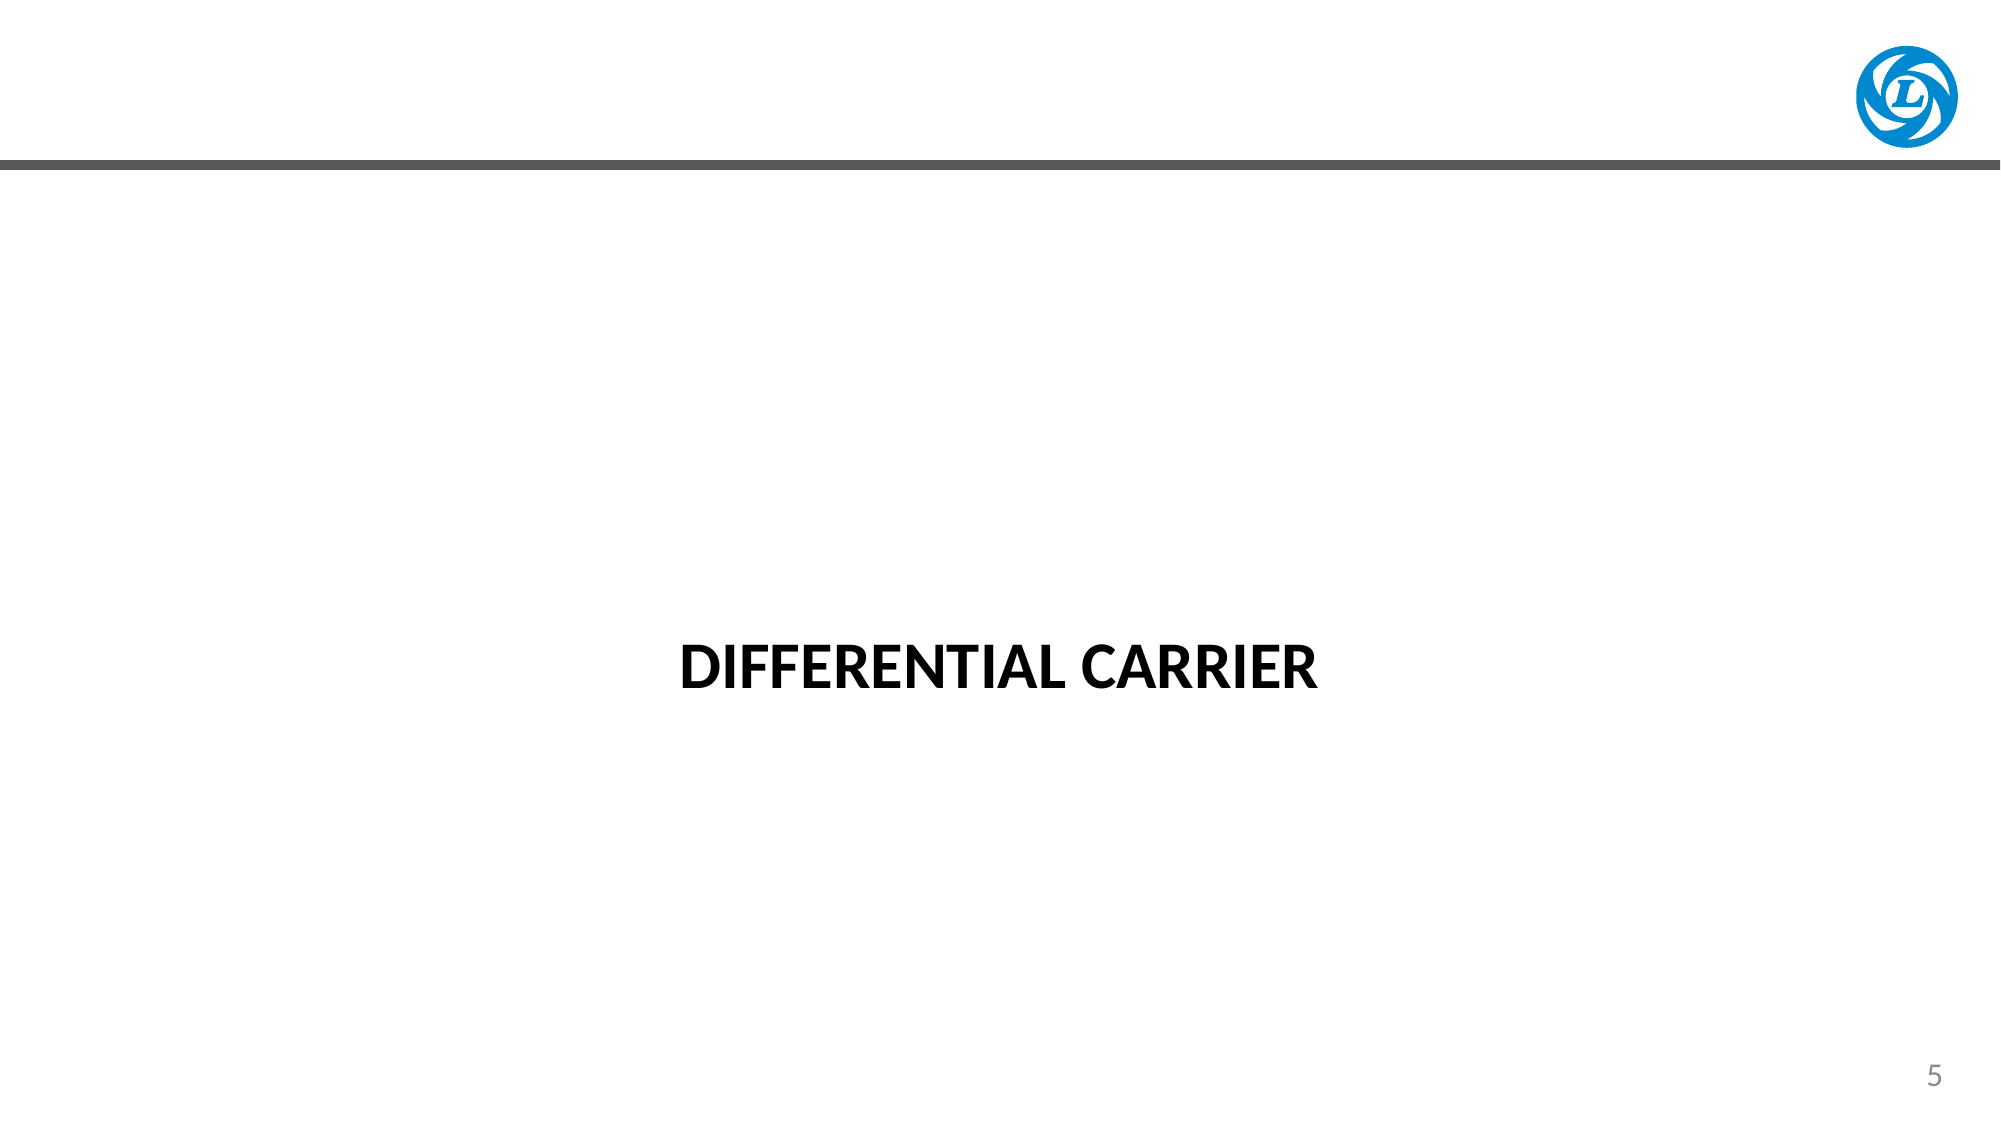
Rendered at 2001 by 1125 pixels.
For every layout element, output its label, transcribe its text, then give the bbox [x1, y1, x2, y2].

slide_number 5 [1491, 1042, 1959, 1103]
list DIFFERENTIAL CARRIER [99, 613, 1900, 734]
